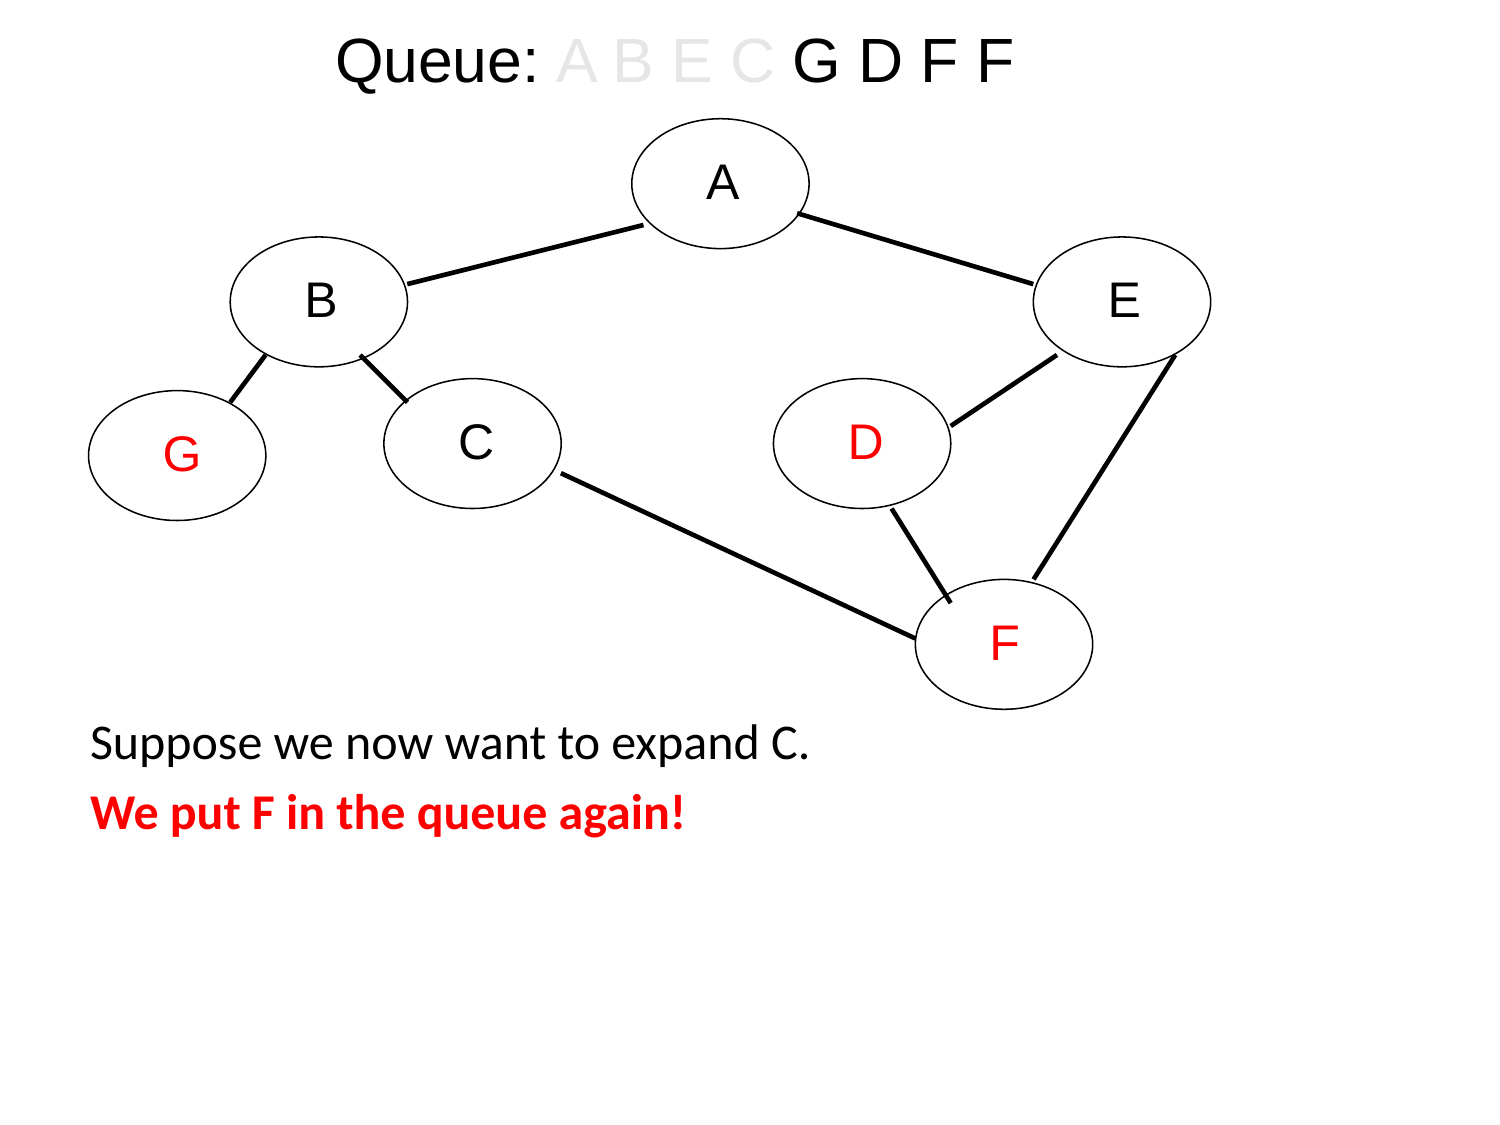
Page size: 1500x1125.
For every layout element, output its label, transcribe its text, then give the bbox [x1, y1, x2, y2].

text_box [773, 378, 951, 509]
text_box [631, 118, 810, 249]
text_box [1033, 236, 1211, 367]
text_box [915, 579, 1093, 710]
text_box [88, 390, 266, 521]
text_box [230, 236, 408, 367]
text_box Queue: A B E C G D F F [0, 12, 1350, 161]
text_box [383, 378, 562, 509]
list Suppose we now want to expand C. We put F in the queue again! [75, 709, 1425, 899]
